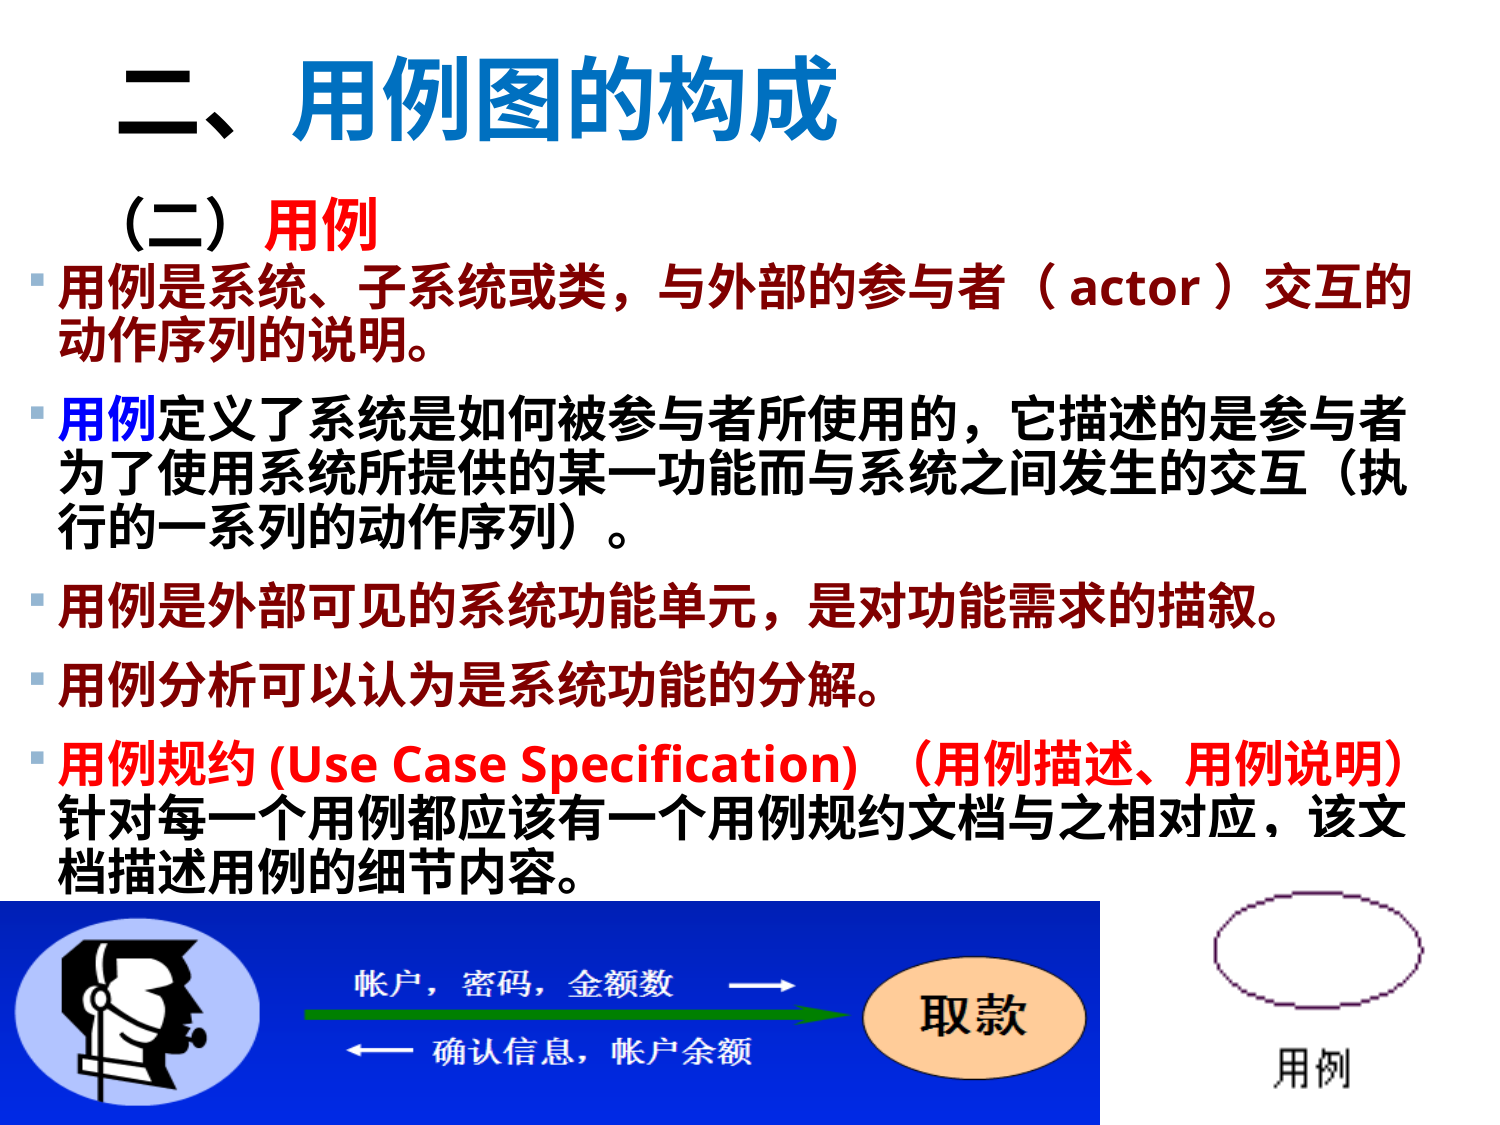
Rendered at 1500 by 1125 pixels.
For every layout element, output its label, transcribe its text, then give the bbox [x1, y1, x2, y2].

text_box （二）用例 [73, 169, 1311, 286]
text_box 二、用例图的构成 [99, 45, 1375, 163]
list 用例是系统、子系统或类，与外部的参与者（actor）交互的动作序列的说明。 用例定义了系统是如何被参与者所使用的，它描述的是参与者为了使用系统所提供的某一功能而与系统之间发生的交互（执行的一系列的动作序列）。 用例是外部可见的系统功能单元，是对功能需求的描叙。 用例分析可以认为是系统功能的分解。 用例规约(Use Case Specification) （用例描述、用例说明） 针对每一个用例都应该有一个用例规约文档与之相对应，该文档描述用例的细节内容。 [12, 254, 1463, 838]
picture [1137, 837, 1500, 1125]
picture [0, 901, 1100, 1125]
